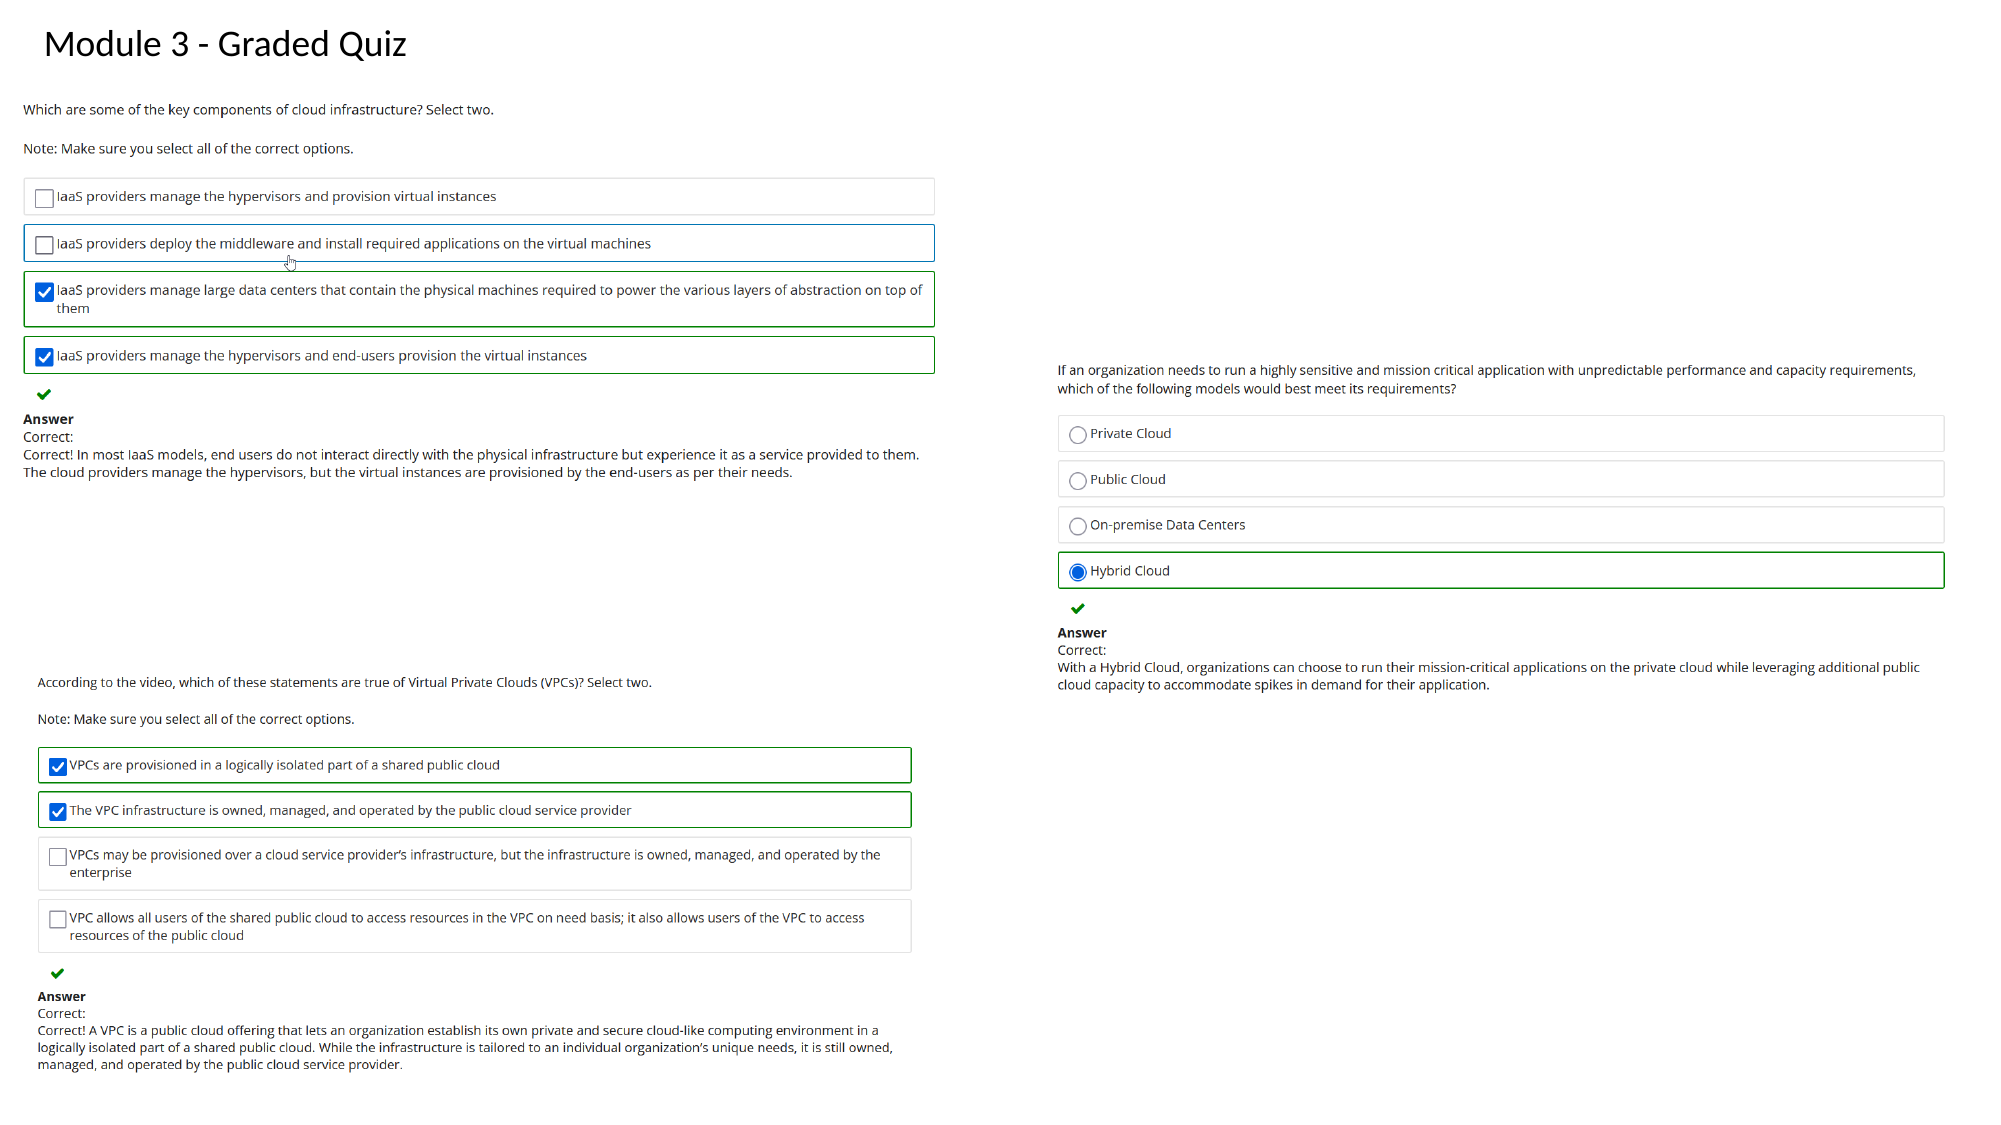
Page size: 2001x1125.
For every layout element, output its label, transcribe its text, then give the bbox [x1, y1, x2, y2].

picture [1051, 354, 1951, 707]
picture [15, 93, 949, 494]
picture [29, 669, 918, 1088]
text_box Module 3 - Graded Quiz [29, 11, 1029, 72]
